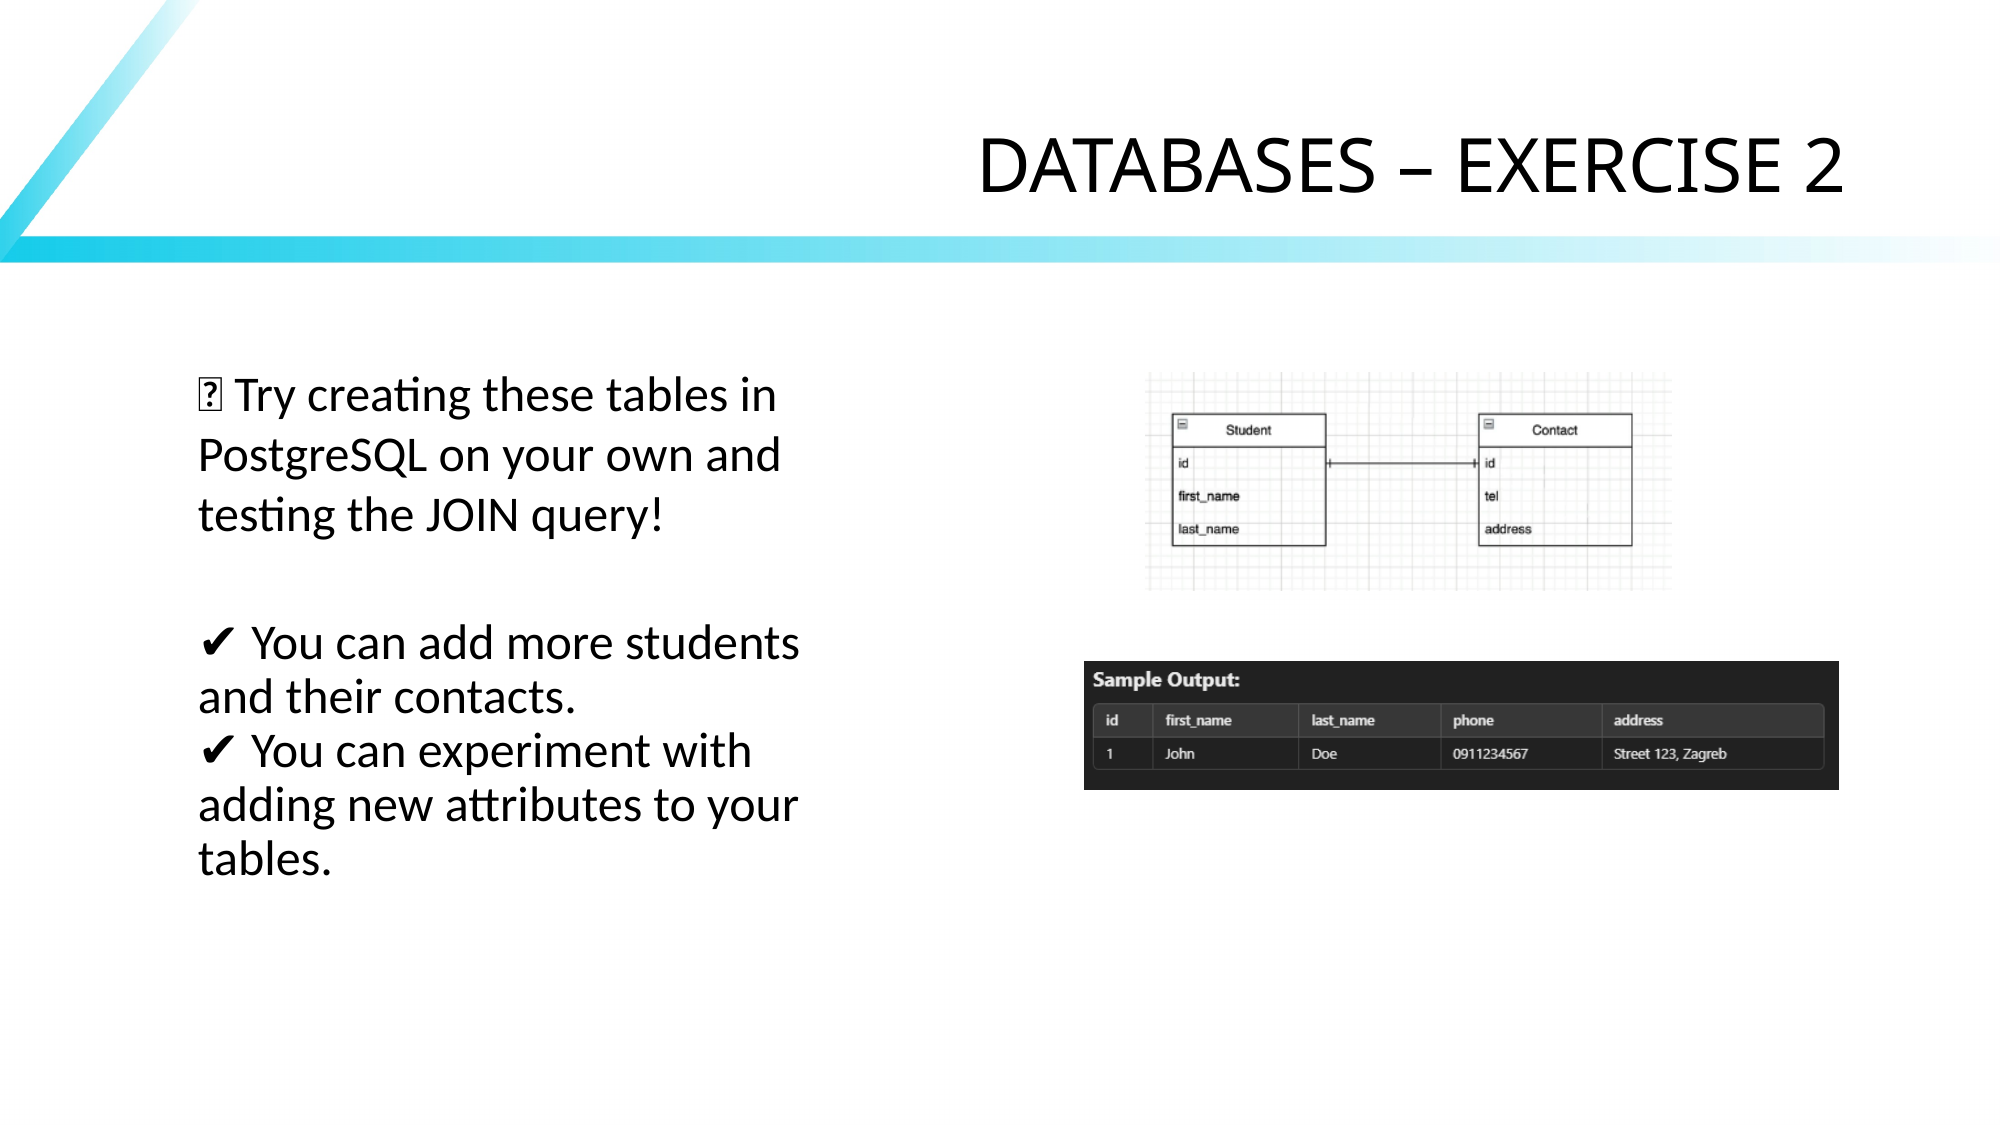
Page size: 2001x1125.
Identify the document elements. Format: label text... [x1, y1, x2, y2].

picture [0, 0, 2000, 1125]
text_box 🚀 Try creating these tables in PostgreSQL on your own and testing the JOIN query! ✔ You can add more students and their contacts. ✔ You can experiment with adding new attributes to your tables. [183, 354, 829, 873]
title DATABASES – EXERCISE 2 [137, 59, 1863, 278]
